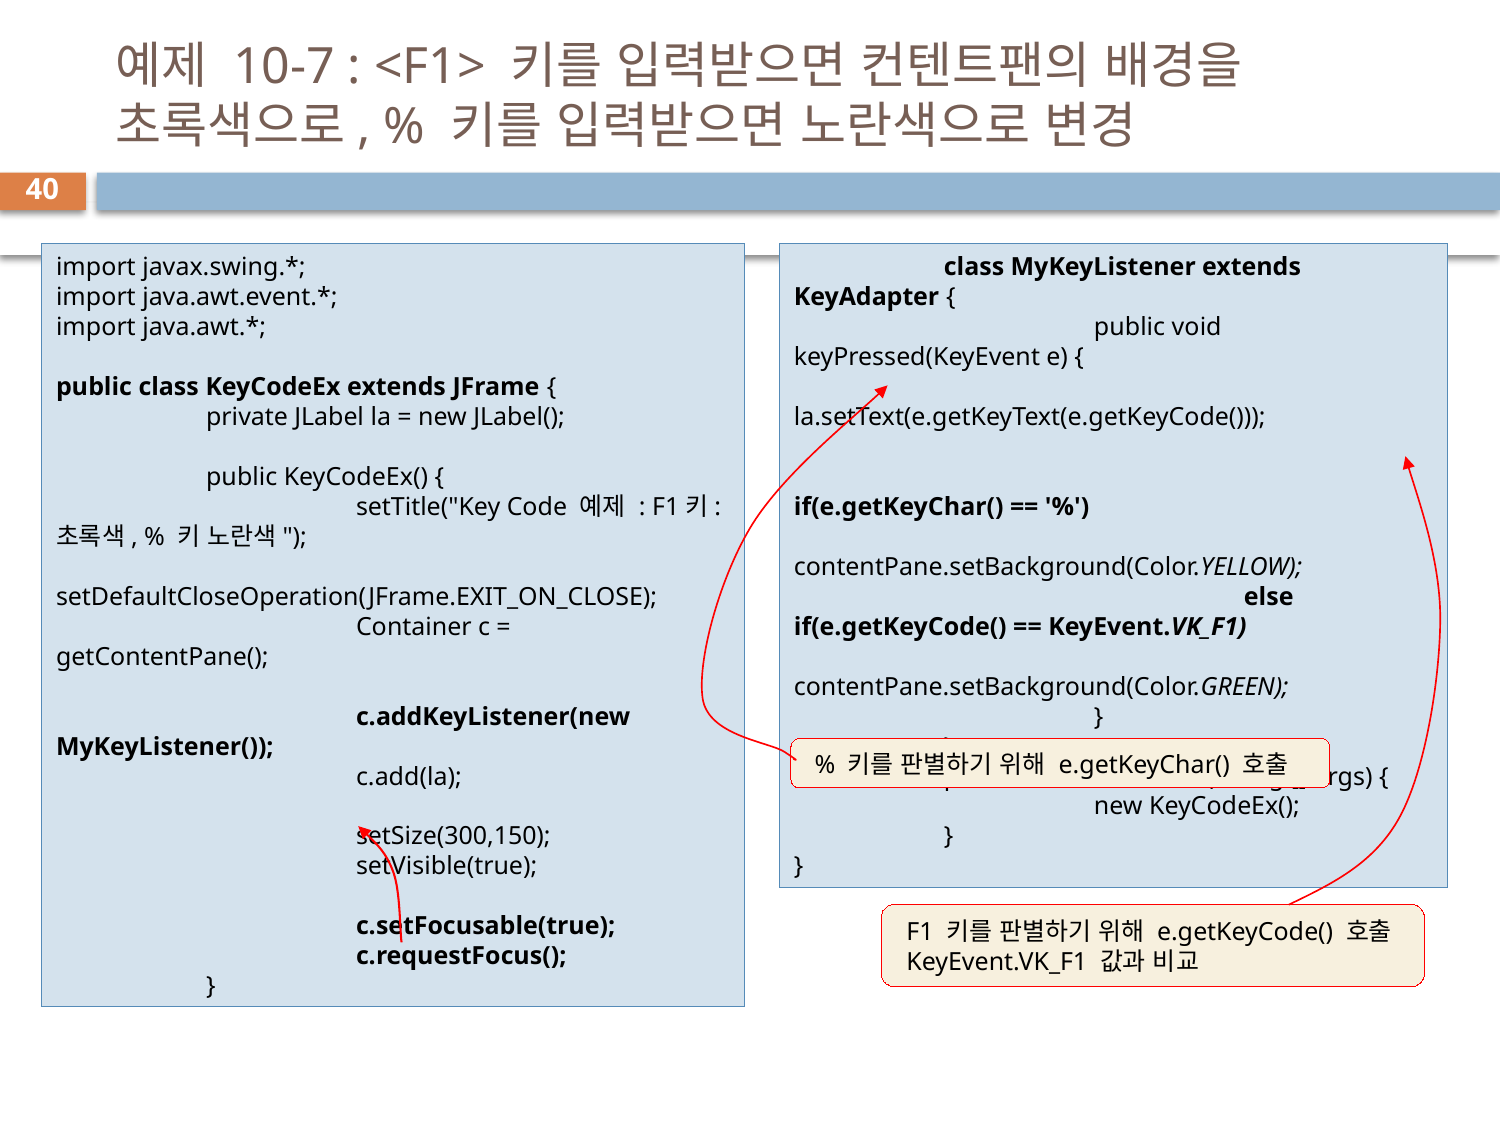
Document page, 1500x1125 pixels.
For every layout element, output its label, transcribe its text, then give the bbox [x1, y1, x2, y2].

text_box [358, 826, 404, 943]
text_box class MyKeyListener extends KeyAdapter { public void keyPressed(KeyEvent e) { la.setText(e.getKeyText(e.getKeyCode())); if(e.getKeyChar() == '%') contentPane.setBackground(Color.YELLOW); else if(e.getKeyCode() == KeyEvent.VK_F1) contentPane.setBackground(Color.GREEN); } } public static void main(String [] args) { new KeyCodeEx(); } } [779, 243, 1448, 888]
text_box [700, 385, 888, 761]
text_box import javax.swing.*; import java.awt.event.*; import java.awt.*; public class KeyCodeEx extends JFrame { private JLabel la = new JLabel(); public KeyCodeEx() { setTitle("Key Code 예제 : F1키:초록색, % 키 노란색"); setDefaultCloseOperation(JFrame.EXIT_ON_CLOSE); Container c = getContentPane(); c.addKeyListener(new MyKeyListener()); c.add(la); setSize(300,150); setVisible(true); c.setFocusable(true); c.requestFocus(); } [41, 243, 745, 1007]
text_box % 키를 판별하기 위해 e.getKeyChar() 호출 [790, 738, 1330, 788]
text_box [1288, 456, 1442, 906]
title 예제 10-7 : <F1> 키를 입력받으면 컨텐트팬의 배경을 초록색으로, % 키를 입력받으면 노란색으로 변경 [100, 37, 1438, 149]
text_box F1 키를 판별하기 위해 e.getKeyCode() 호출 KeyEvent.VK_F1 값과 비교 [881, 904, 1425, 987]
slide_number 40 [0, 170, 87, 211]
